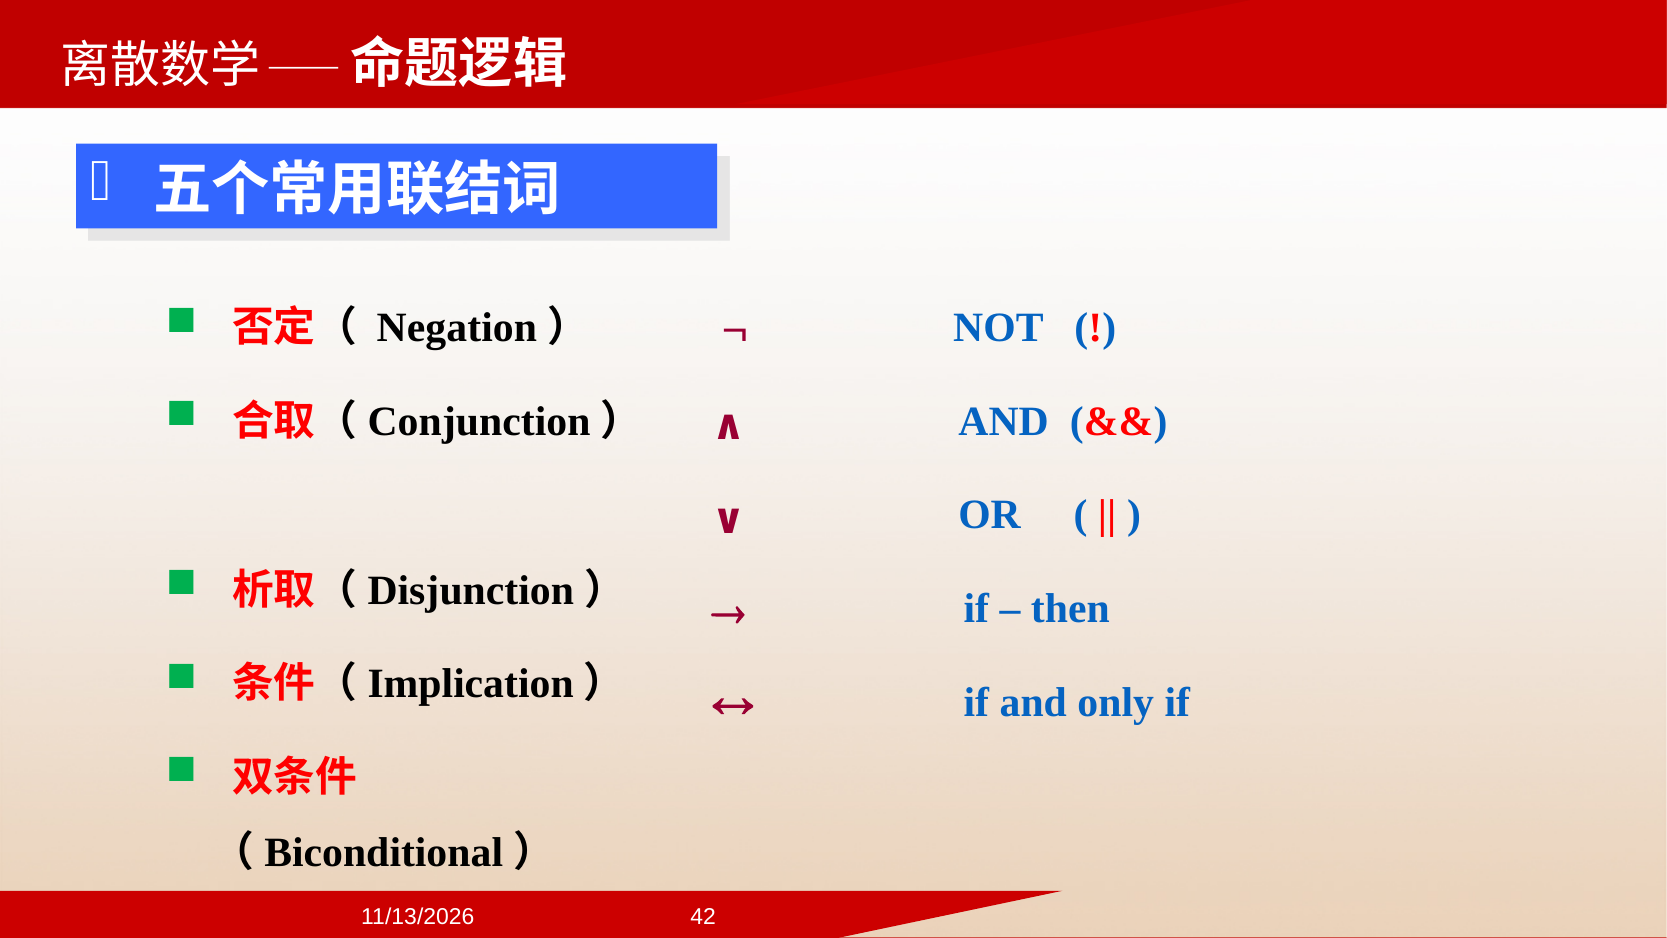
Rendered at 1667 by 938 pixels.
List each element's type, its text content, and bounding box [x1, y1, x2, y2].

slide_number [114, 890, 490, 938]
list 否定（ Negation） 合取（Conjunction） 析取（Disjunction） 条件（Implication） 双条件 （Biconditional） [76, 267, 676, 883]
text_box NOT (!) AND (&&) OR ( || ) if – then if and only if [917, 267, 1254, 733]
text_box ——命题逻辑 [251, 20, 844, 101]
picture [0, 0, 1667, 938]
text_box 五个常用联结词 [76, 143, 718, 229]
slide_number 42 [515, 890, 891, 938]
